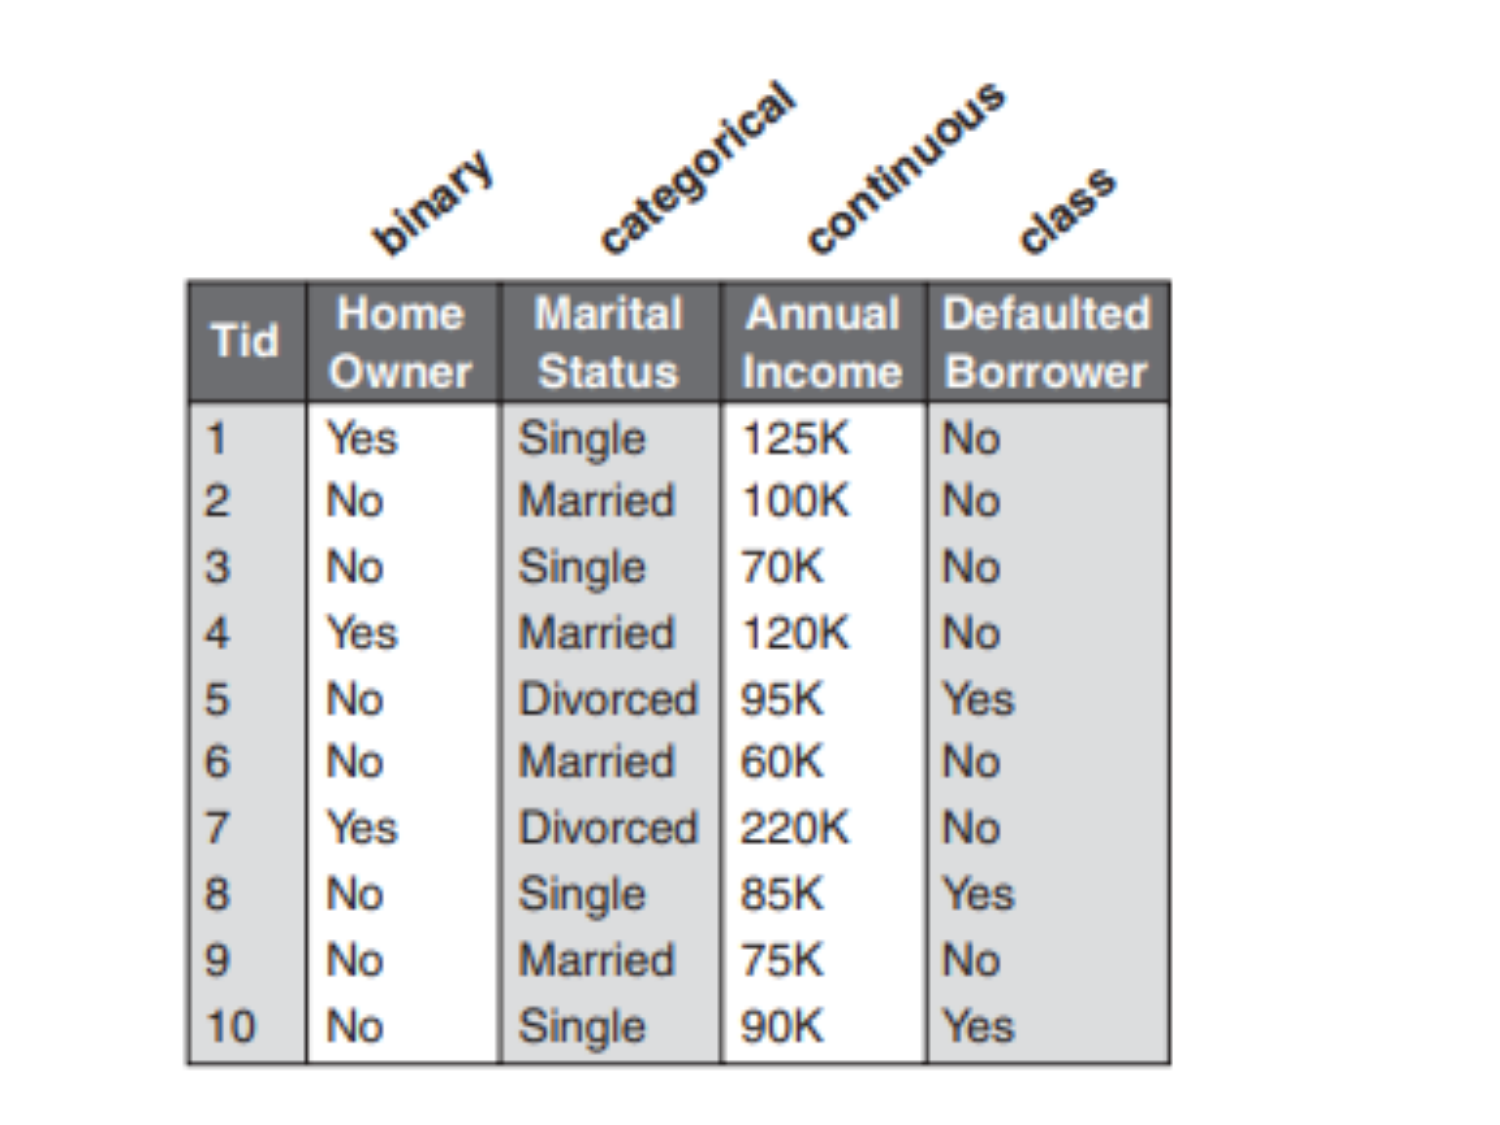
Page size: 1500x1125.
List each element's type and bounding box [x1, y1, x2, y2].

picture [64, 19, 1211, 1094]
